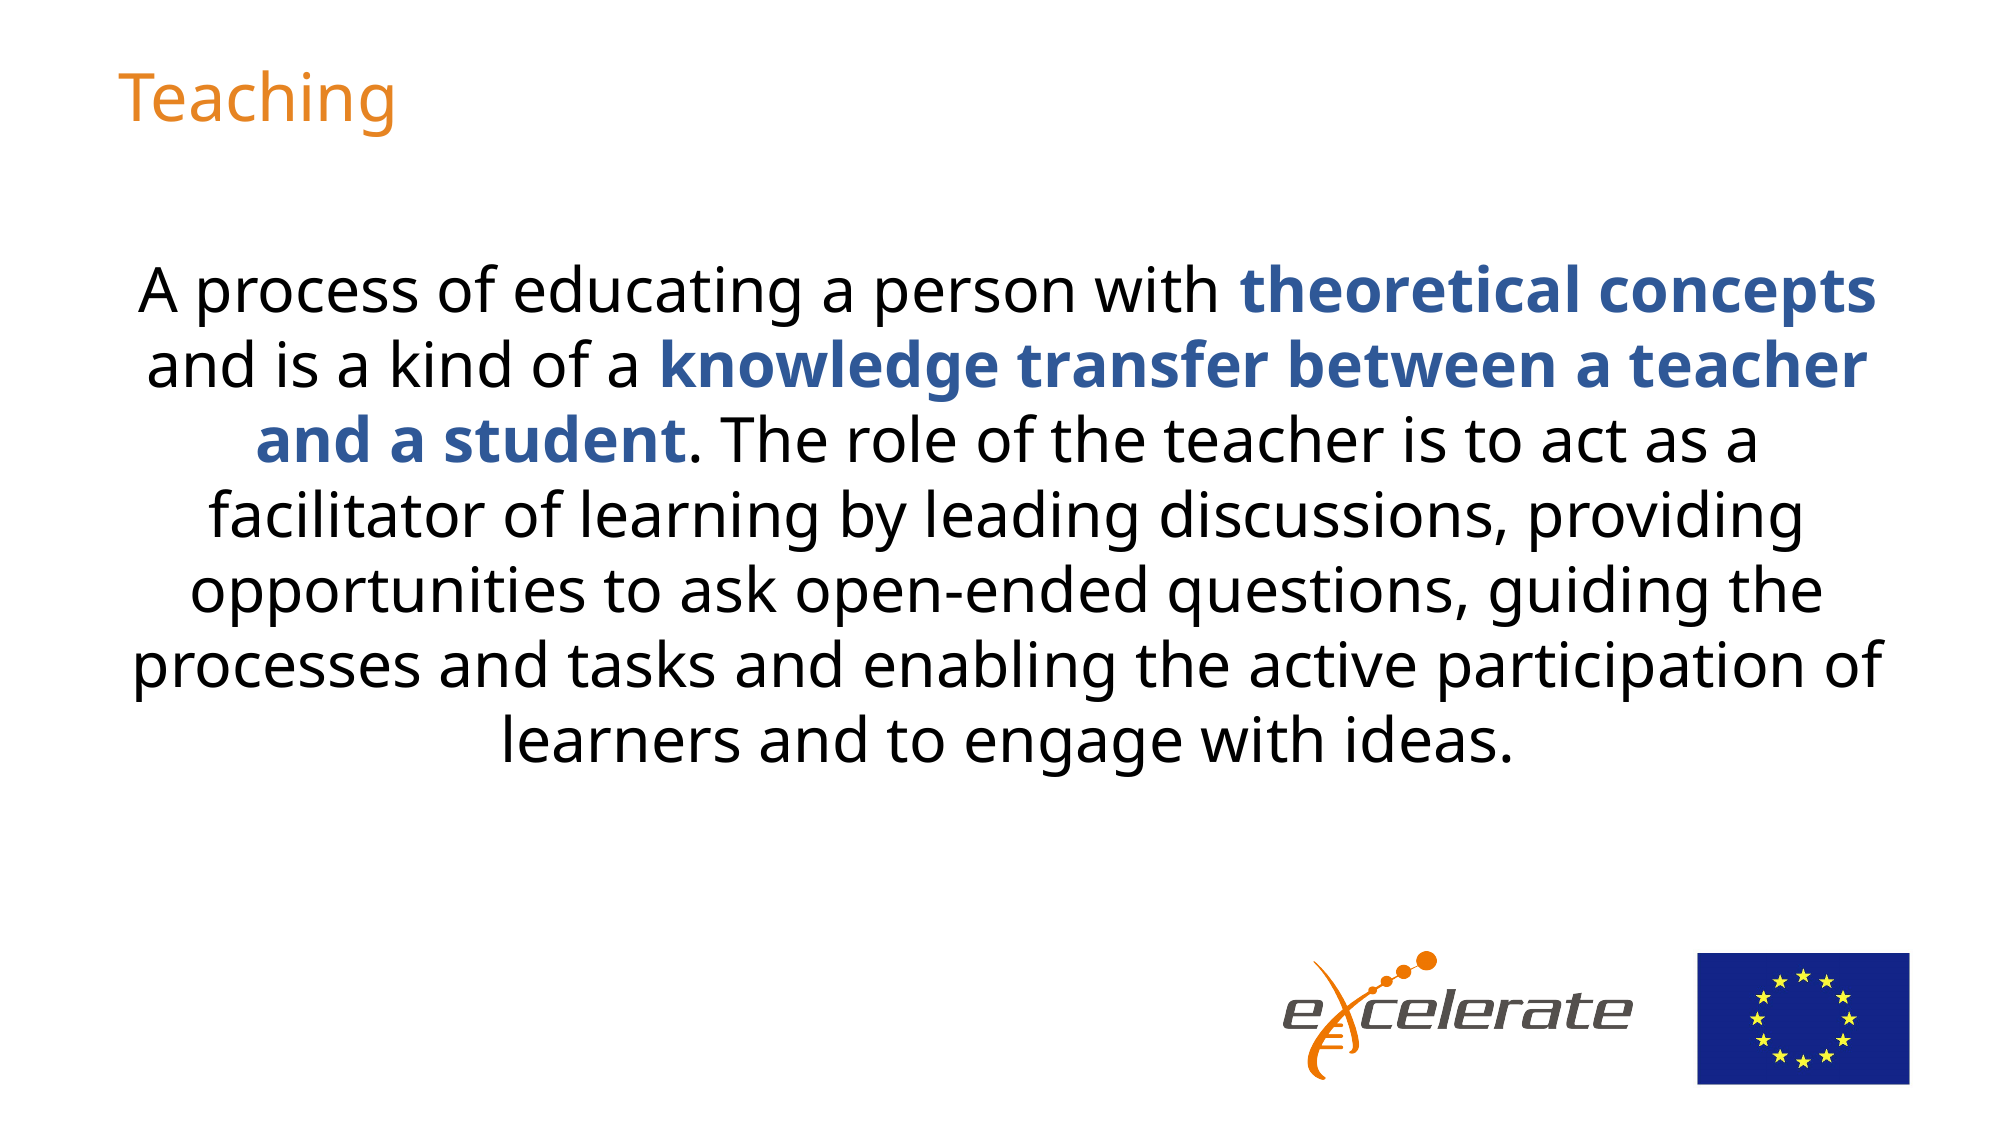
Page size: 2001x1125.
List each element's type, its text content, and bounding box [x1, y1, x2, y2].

picture [1693, 949, 1913, 1088]
list A process of educating a person with theoretical concepts and is a kind of a knowledge transfer between a teacher and a student. The role of the teacher is to act as a facilitator of learning by leading discussions, providing opportunities to ask open-ended questions, guiding the processes and tasks and enabling the active participation of learners and to engage with ideas. [116, 250, 1900, 965]
title Teaching [118, 54, 1902, 138]
picture [1283, 965, 1633, 1080]
